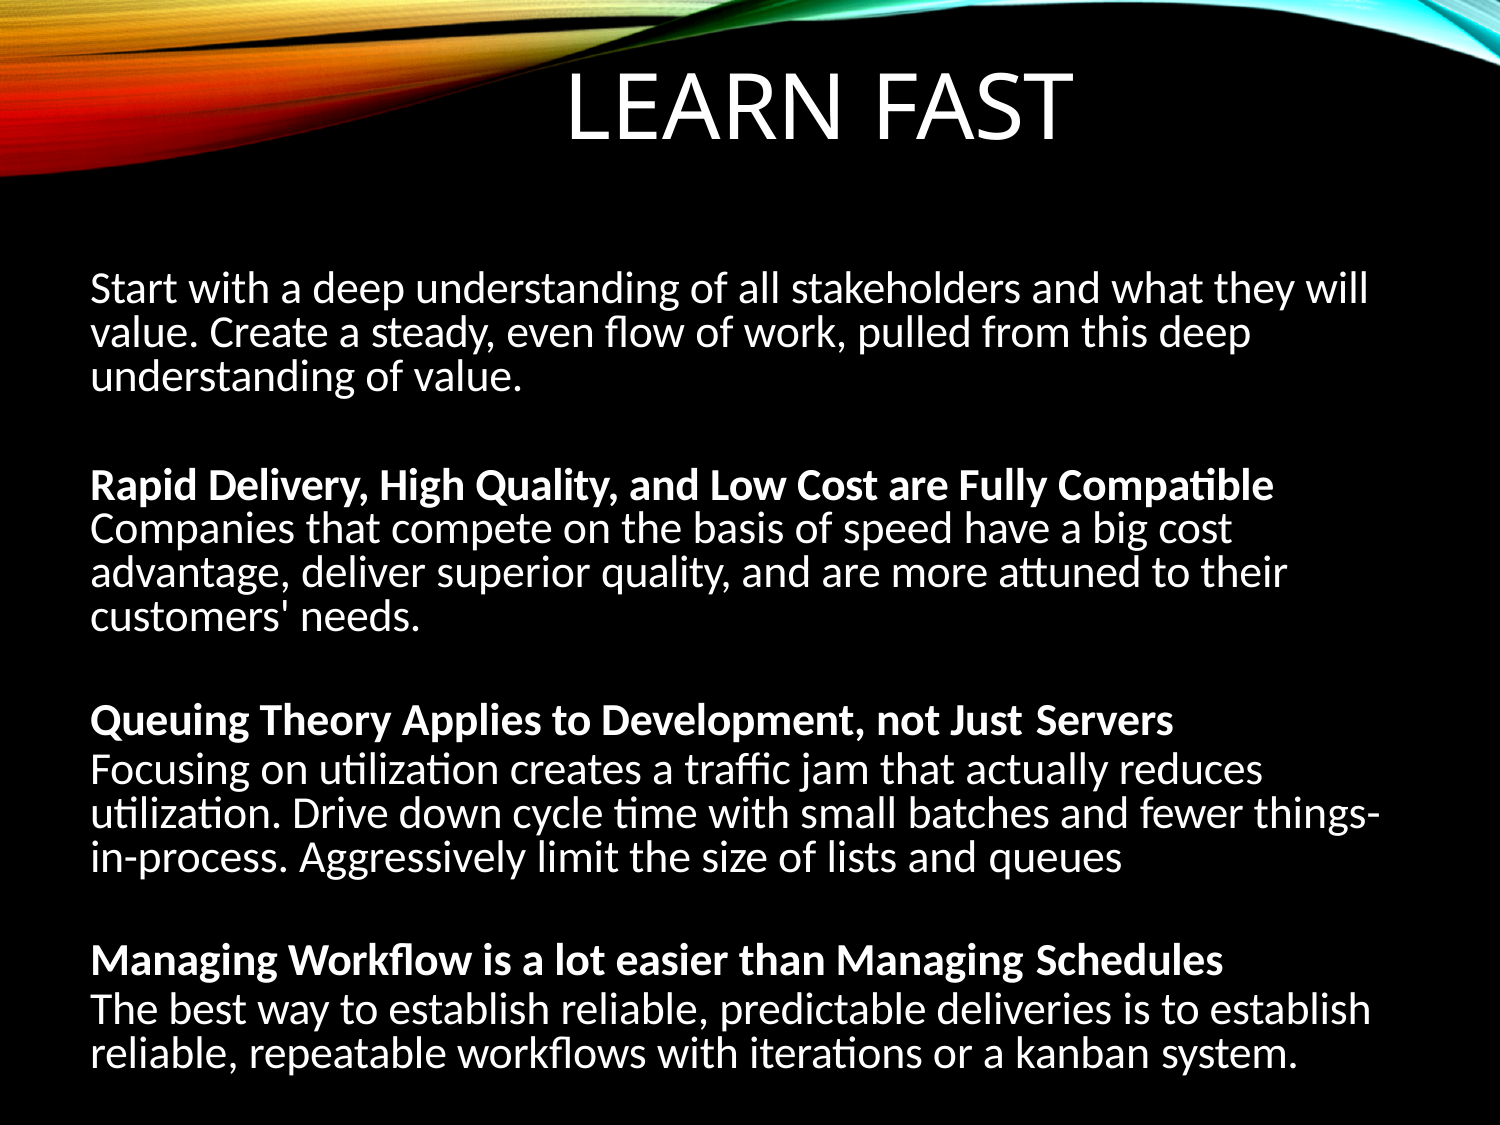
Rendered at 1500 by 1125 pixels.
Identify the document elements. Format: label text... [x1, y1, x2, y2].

title Learn Fast [558, 6, 1075, 197]
text_box Start with a deep understanding of all stakeholders and what they will value. Create a steady, even flow of work, pulled from this deep understanding of value. Rapid Delivery, High Quality, and Low Cost are Fully Compatible Companies that compete on the basis of speed have a big cost advantage, deliver superior quality, and are more attuned to their customers' needs. Queuing Theory Applies to Development, not Just Servers Focusing on utilization creates a traffic jam that actually reduces utilization. Drive down cycle time with small batches and fewer things- in-process. Aggressively limit the size of lists and queues Managing Workflow is a lot easier than Managing Schedules The best way to establish reliable, predictable deliveries is to establish reliable, repeatable workflows with iterations or a kanban system. [87, 255, 1399, 1078]
picture [0, 0, 1500, 178]
